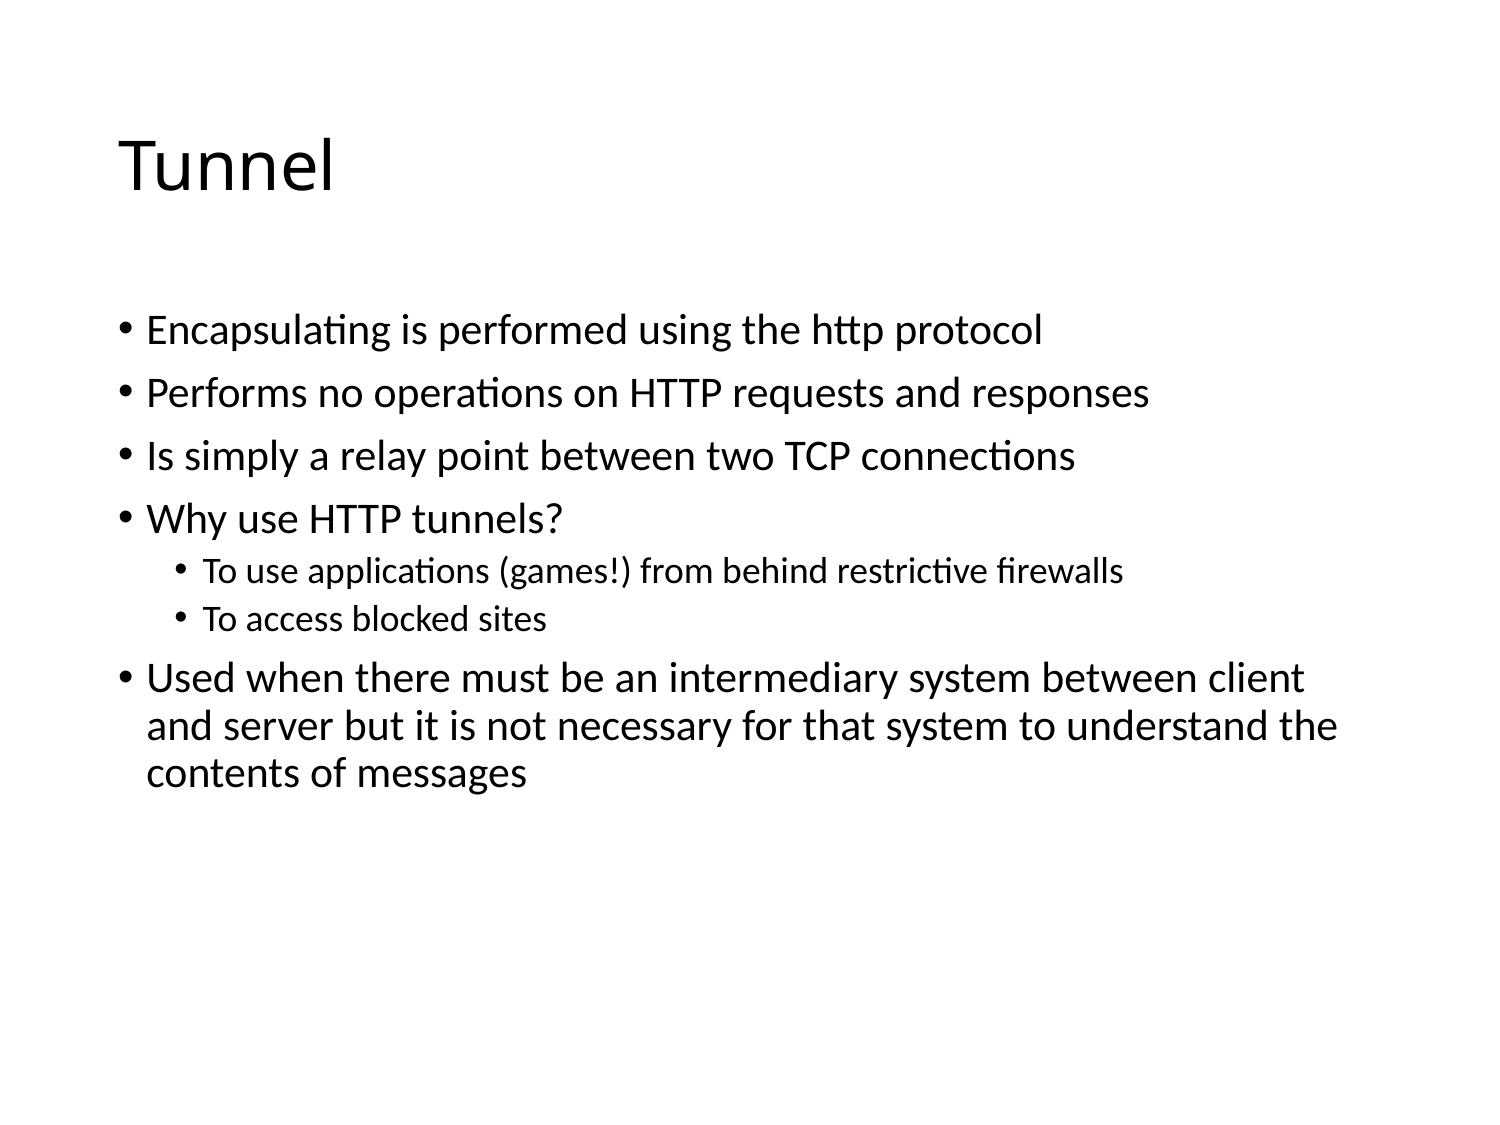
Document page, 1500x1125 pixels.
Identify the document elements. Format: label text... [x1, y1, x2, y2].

list Encapsulating is performed using the http protocol Performs no operations on HTTP requests and responses Is simply a relay point between two TCP connections Why use HTTP tunnels? To use applications (games!) from behind restrictive firewalls To access blocked sites Used when there must be an intermediary system between client and server but it is not necessary for that system to understand the contents of messages [103, 299, 1397, 1014]
title Tunnel [103, 59, 1397, 278]
